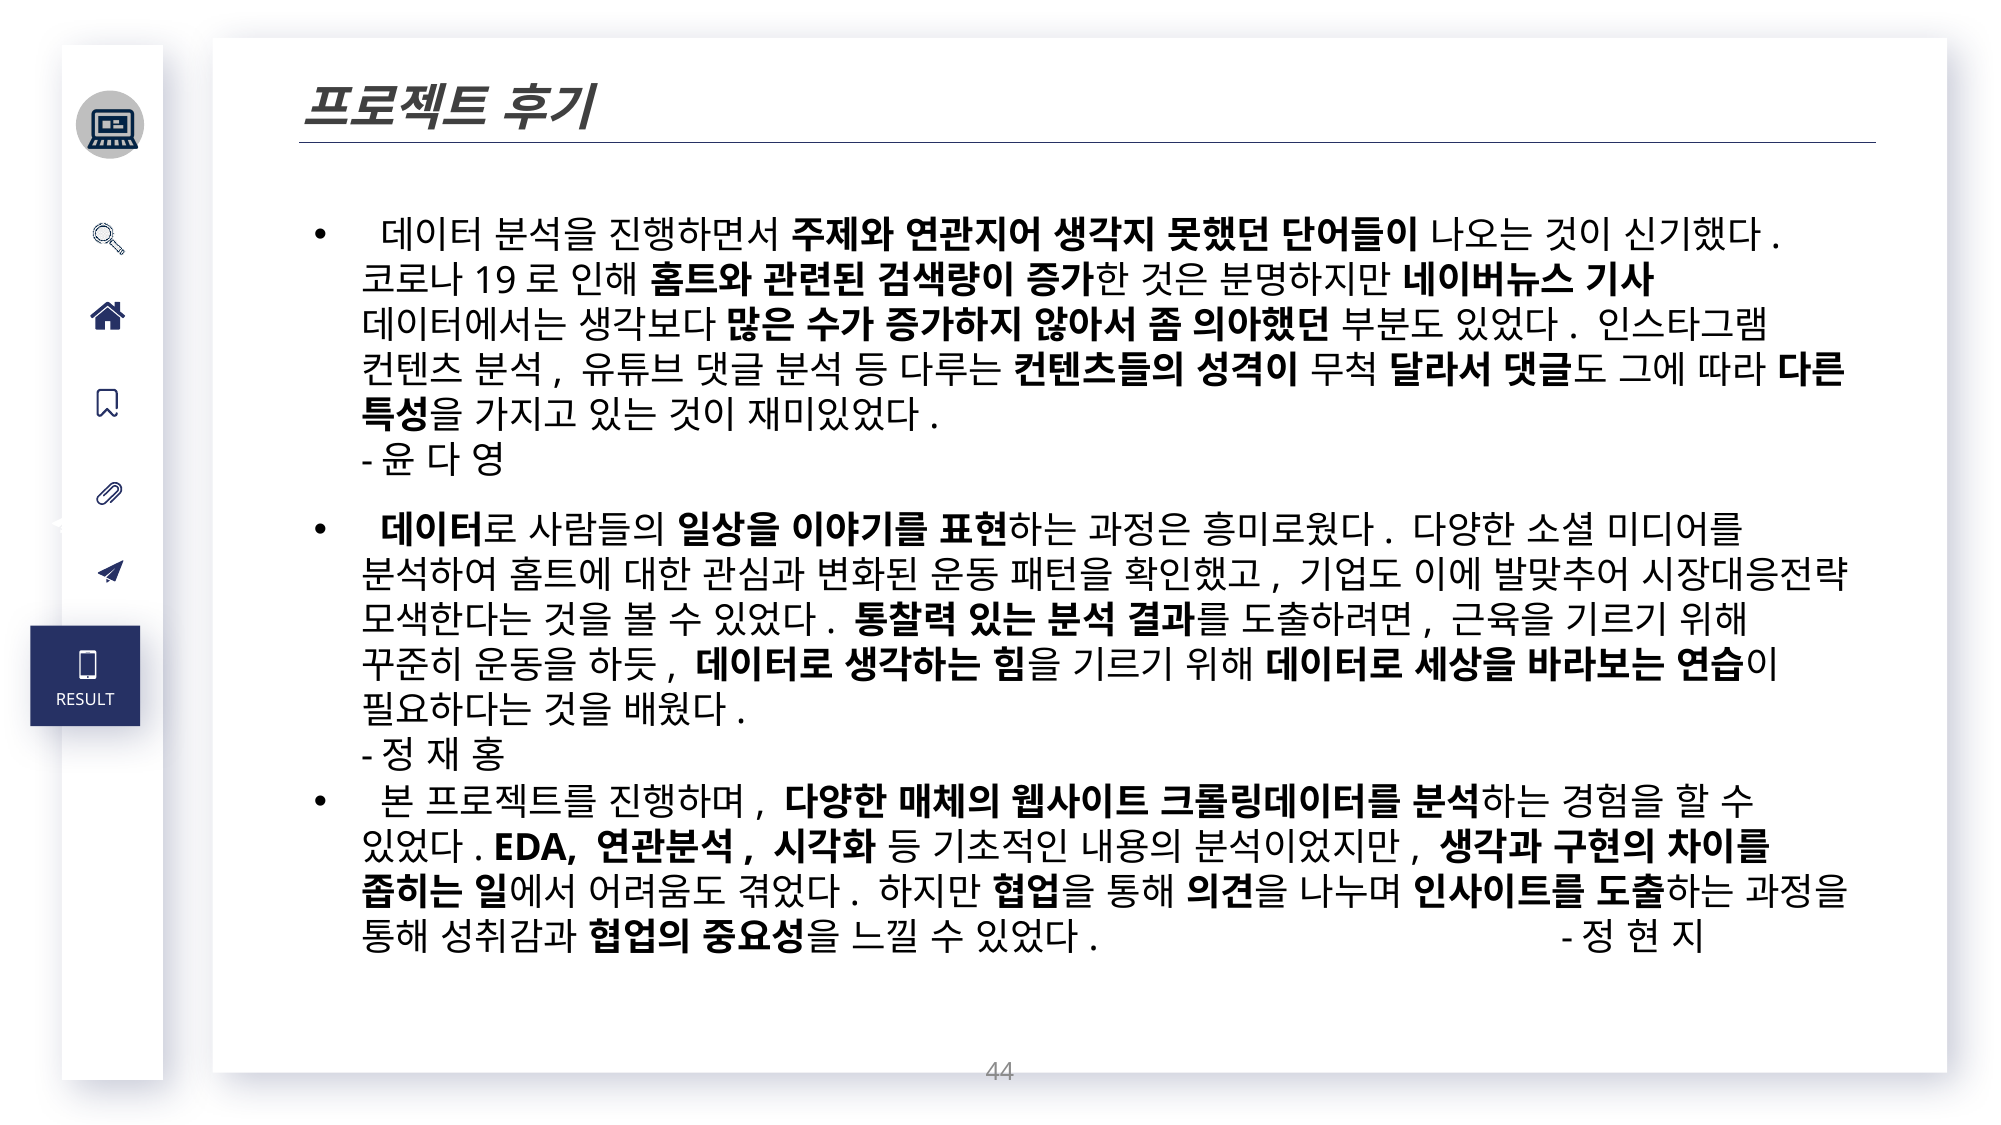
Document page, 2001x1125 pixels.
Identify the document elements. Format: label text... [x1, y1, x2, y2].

text_box 데이터 분석을 진행하면서 주제와 연관지어 생각지 못했던 단어들이 나오는 것이 신기했다. 코로나19로 인해 홈트와 관련된 검색량이 증가한 것은 분명하지만 네이버뉴스 기사 데이터에서는 생각보다 많은 수가 증가하지 않아서 좀 의아했던 부분도 있었다. 인스타그램 컨텐츠 분석, 유튜브 댓글 분석 등 다루는 컨텐츠들의 성격이 무척 달라서 댓글도 그에 따라 다른 특성을 가지고 있는 것이 재미있었다. -윤 다 영 [299, 203, 1877, 499]
text_box 본 프로젝트를 진행하며, 다양한 매체의 웹사이트 크롤링데이터를 분석하는 경험을 할 수 있었다. EDA, 연관분석, 시각화 등 기초적인 내용의 분석이었지만, 생각과 구현의 차이를 좁히는 일에서 어려움도 겪었다. 하지만 협업을 통해 의견을 나누며 인사이트를 도출하는 과정을 통해 성취감과 협업의 중요성을 느낄 수 있었다. -정 현 지 [299, 770, 1877, 1011]
text_box 데이터로 사람들의 일상을 이야기를 표현하는 과정은 흥미로웠다. 다양한 소셜 미디어를 분석하여 홈트에 대한 관심과 변화된 운동 패턴을 확인했고, 기업도 이에 발맞추어 시장대응전략 모색한다는 것을 볼 수 있었다. 통찰력 있는 분석 결과를 도출하려면, 근육을 기르기 위해 꾸준히 운동을 하듯, 데이터로 생각하는 힘을 기르기 위해 데이터로 세상을 바라보는 연습이 필요하다는 것을 배웠다. -정 재 홍 [299, 499, 1877, 770]
slide_number 44 [774, 1042, 1225, 1103]
text_box 프로젝트 후기 [212, 37, 1948, 1074]
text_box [30, 45, 163, 1080]
